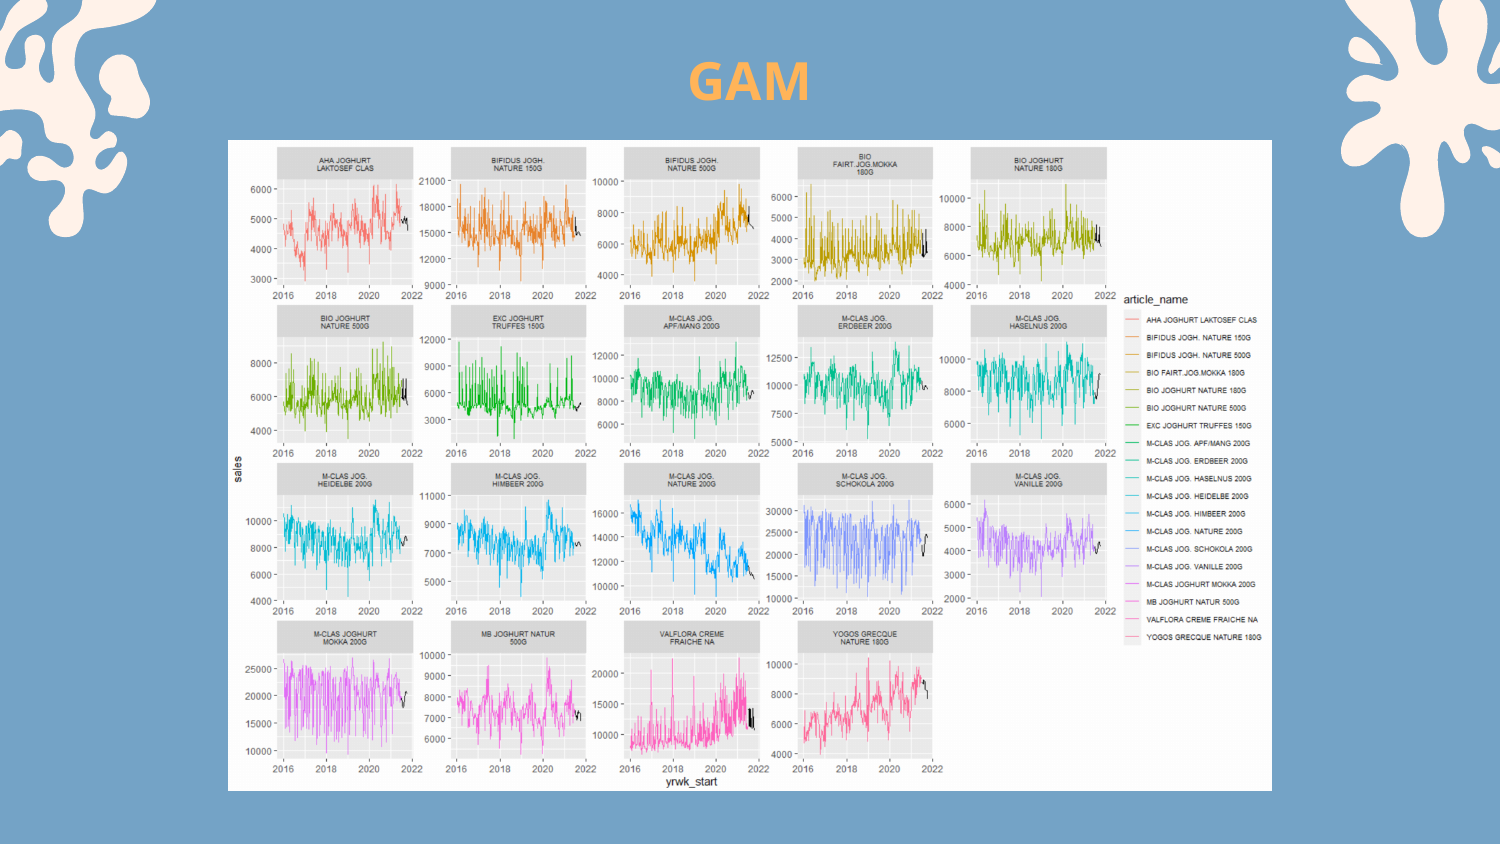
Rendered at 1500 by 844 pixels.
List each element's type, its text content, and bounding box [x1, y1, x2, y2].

title GAM [116, 32, 1384, 127]
picture [228, 140, 1272, 791]
